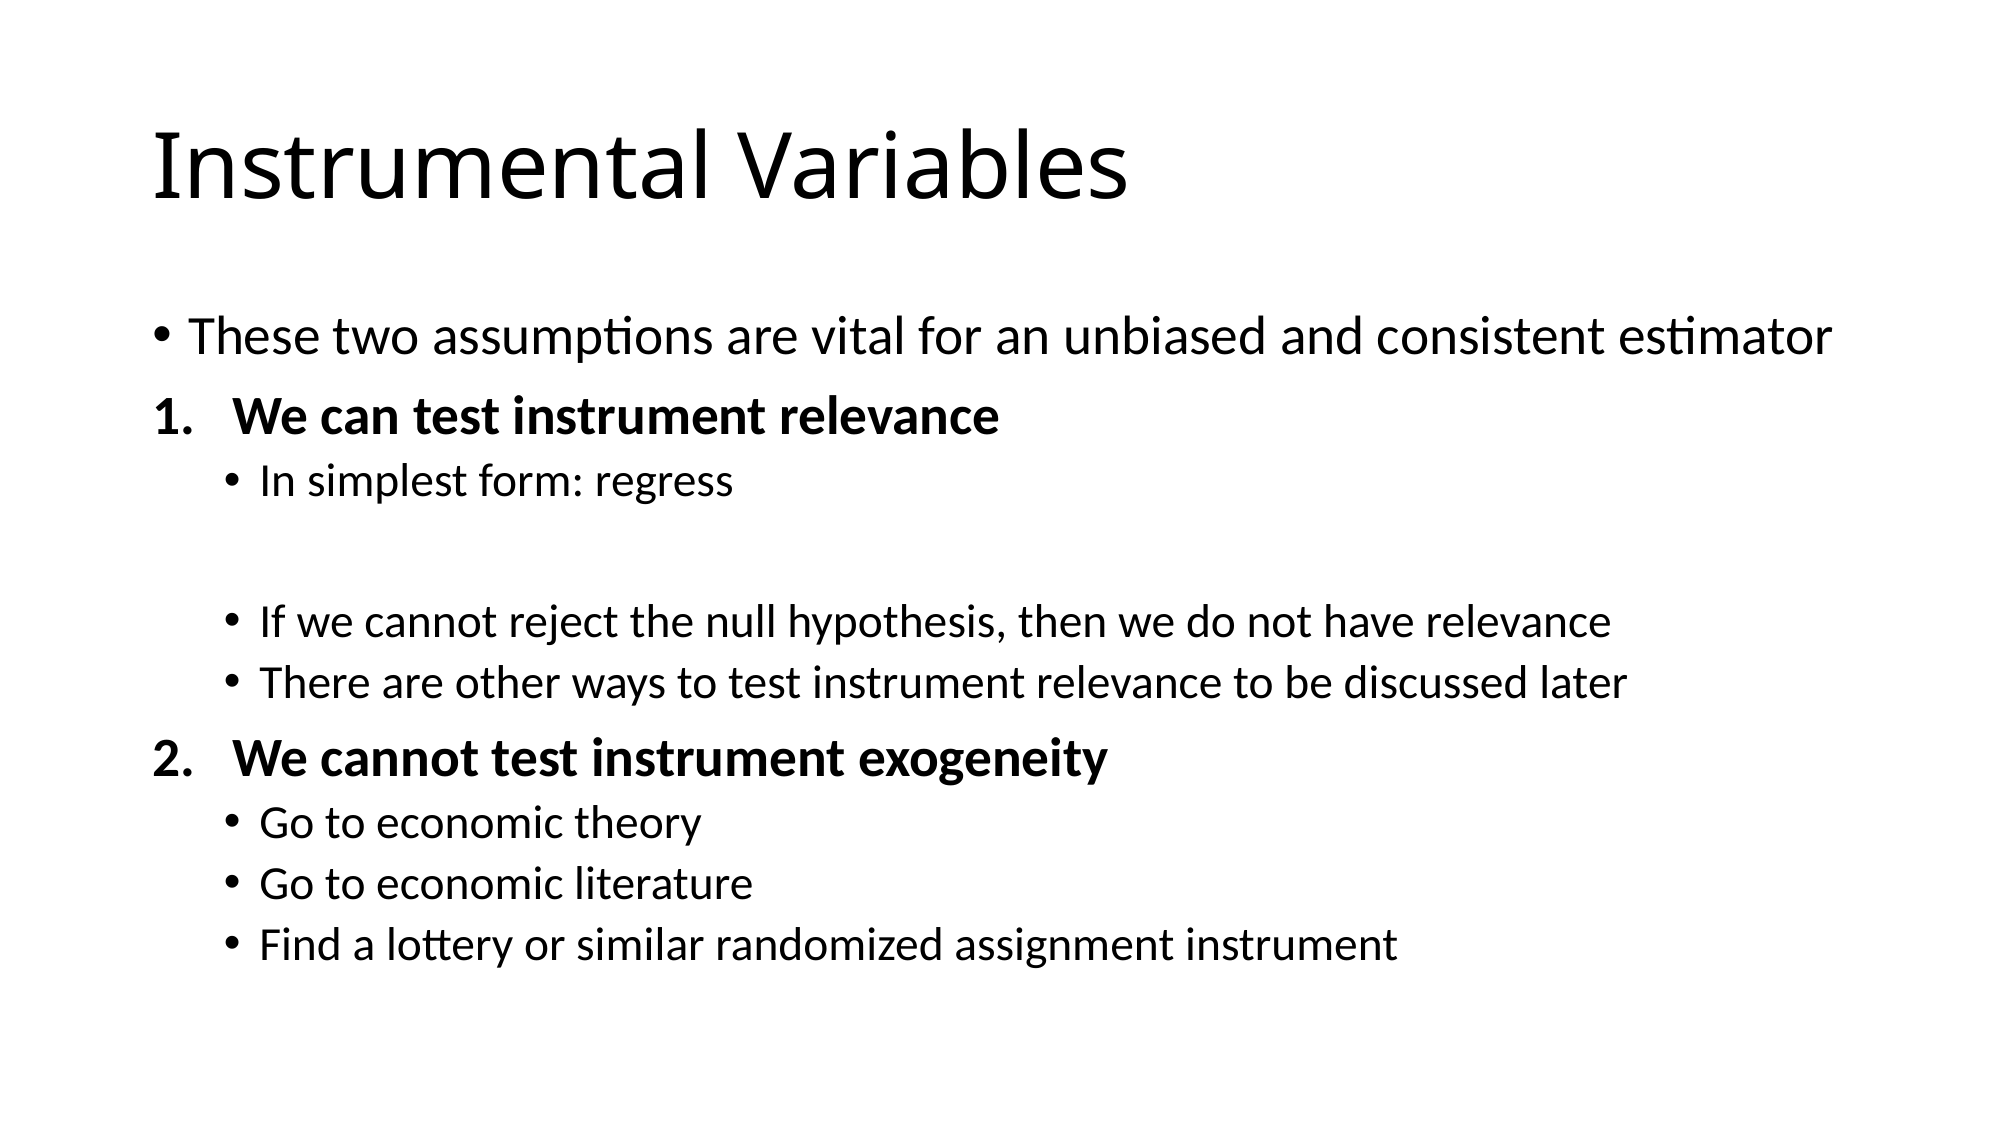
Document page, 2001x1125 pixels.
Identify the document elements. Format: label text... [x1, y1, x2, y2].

title Instrumental Variables [137, 59, 1863, 278]
